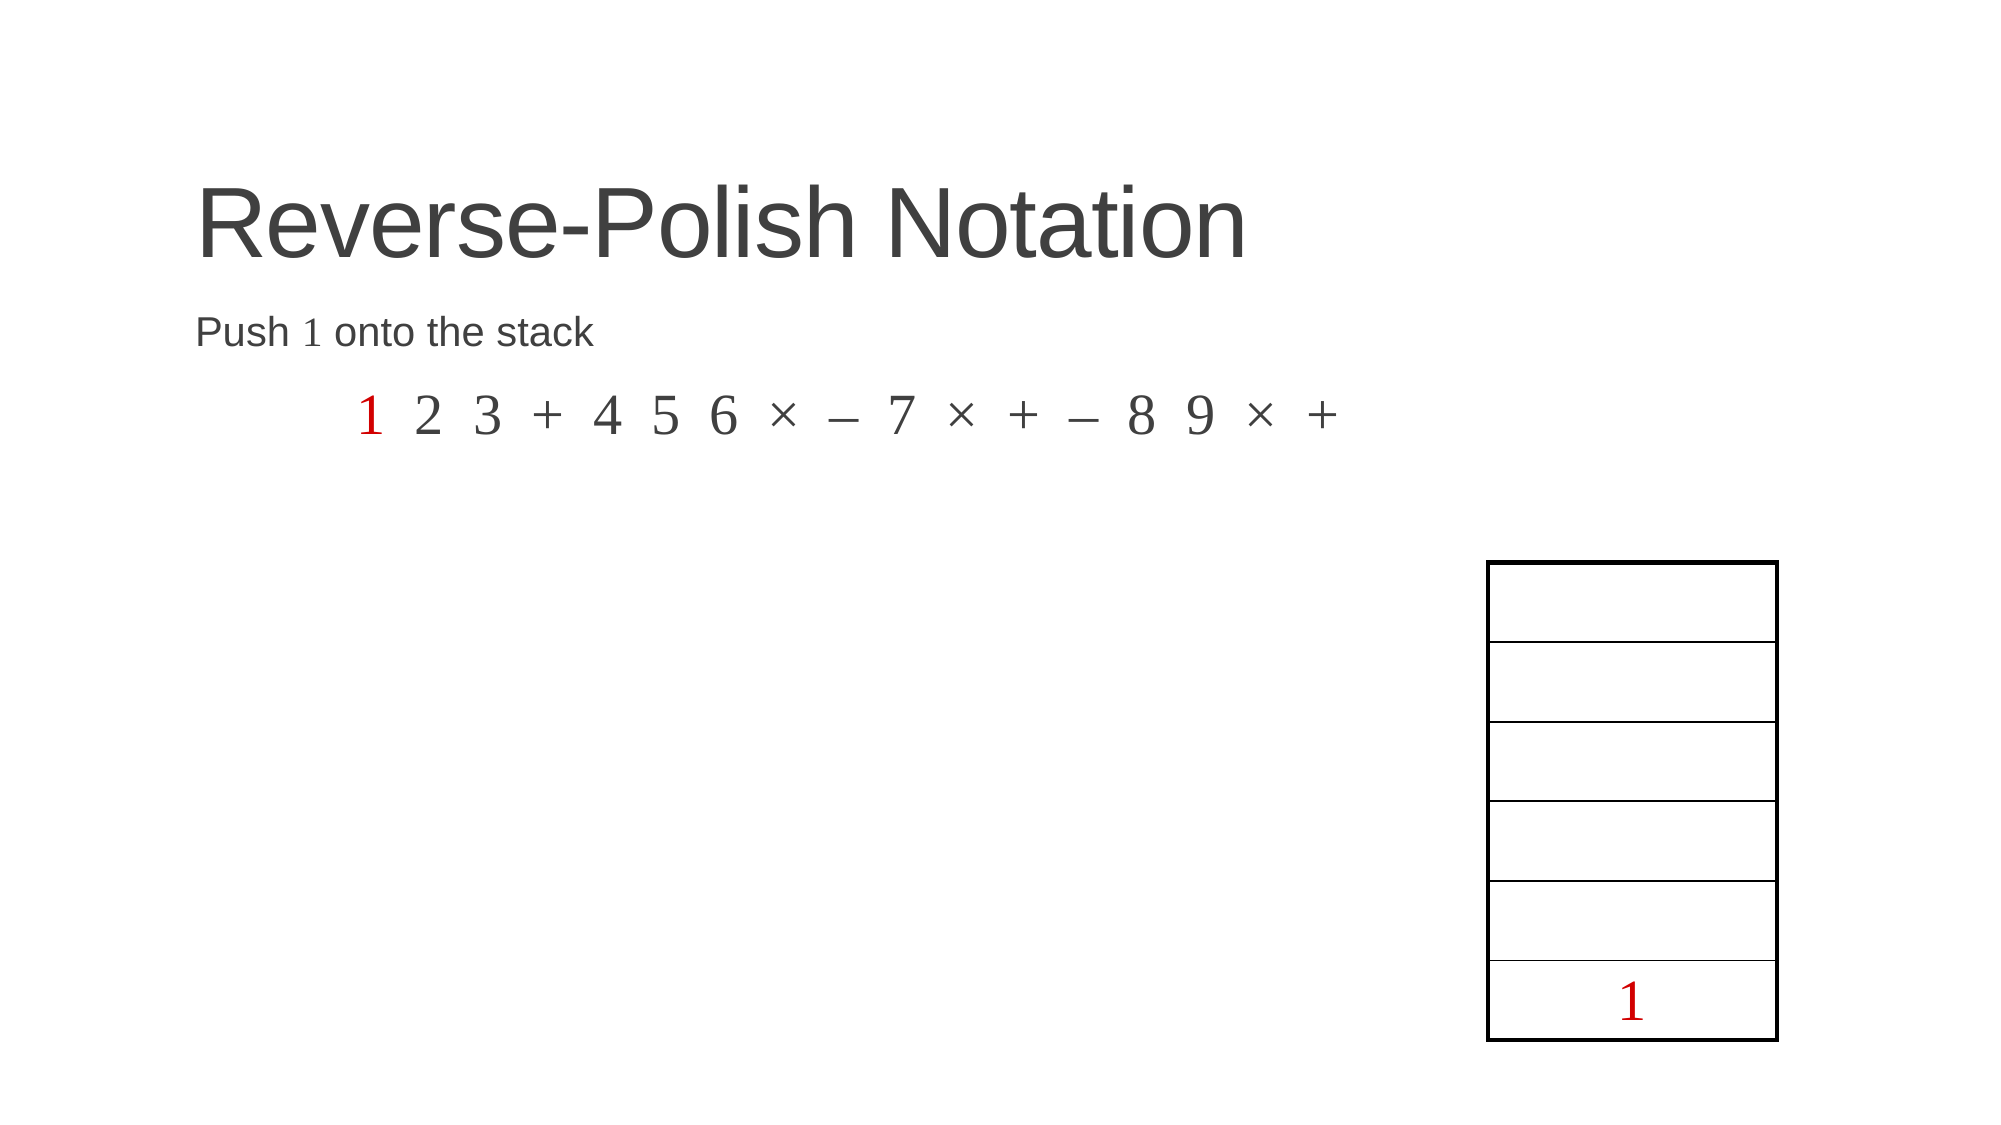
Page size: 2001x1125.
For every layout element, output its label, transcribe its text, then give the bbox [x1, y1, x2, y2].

table_cell [1490, 882, 1775, 960]
list Push 1 onto the stack 1 2 3 + 4 5 6 × – 7 × + – 8 9 × + [180, 302, 1830, 963]
title Reverse-Polish Notation [180, 47, 1830, 285]
table_cell [1490, 723, 1775, 800]
table_header [1490, 565, 1775, 641]
table_cell 1 [1490, 961, 1775, 1038]
table_cell [1490, 643, 1775, 721]
table_cell [1490, 802, 1775, 880]
